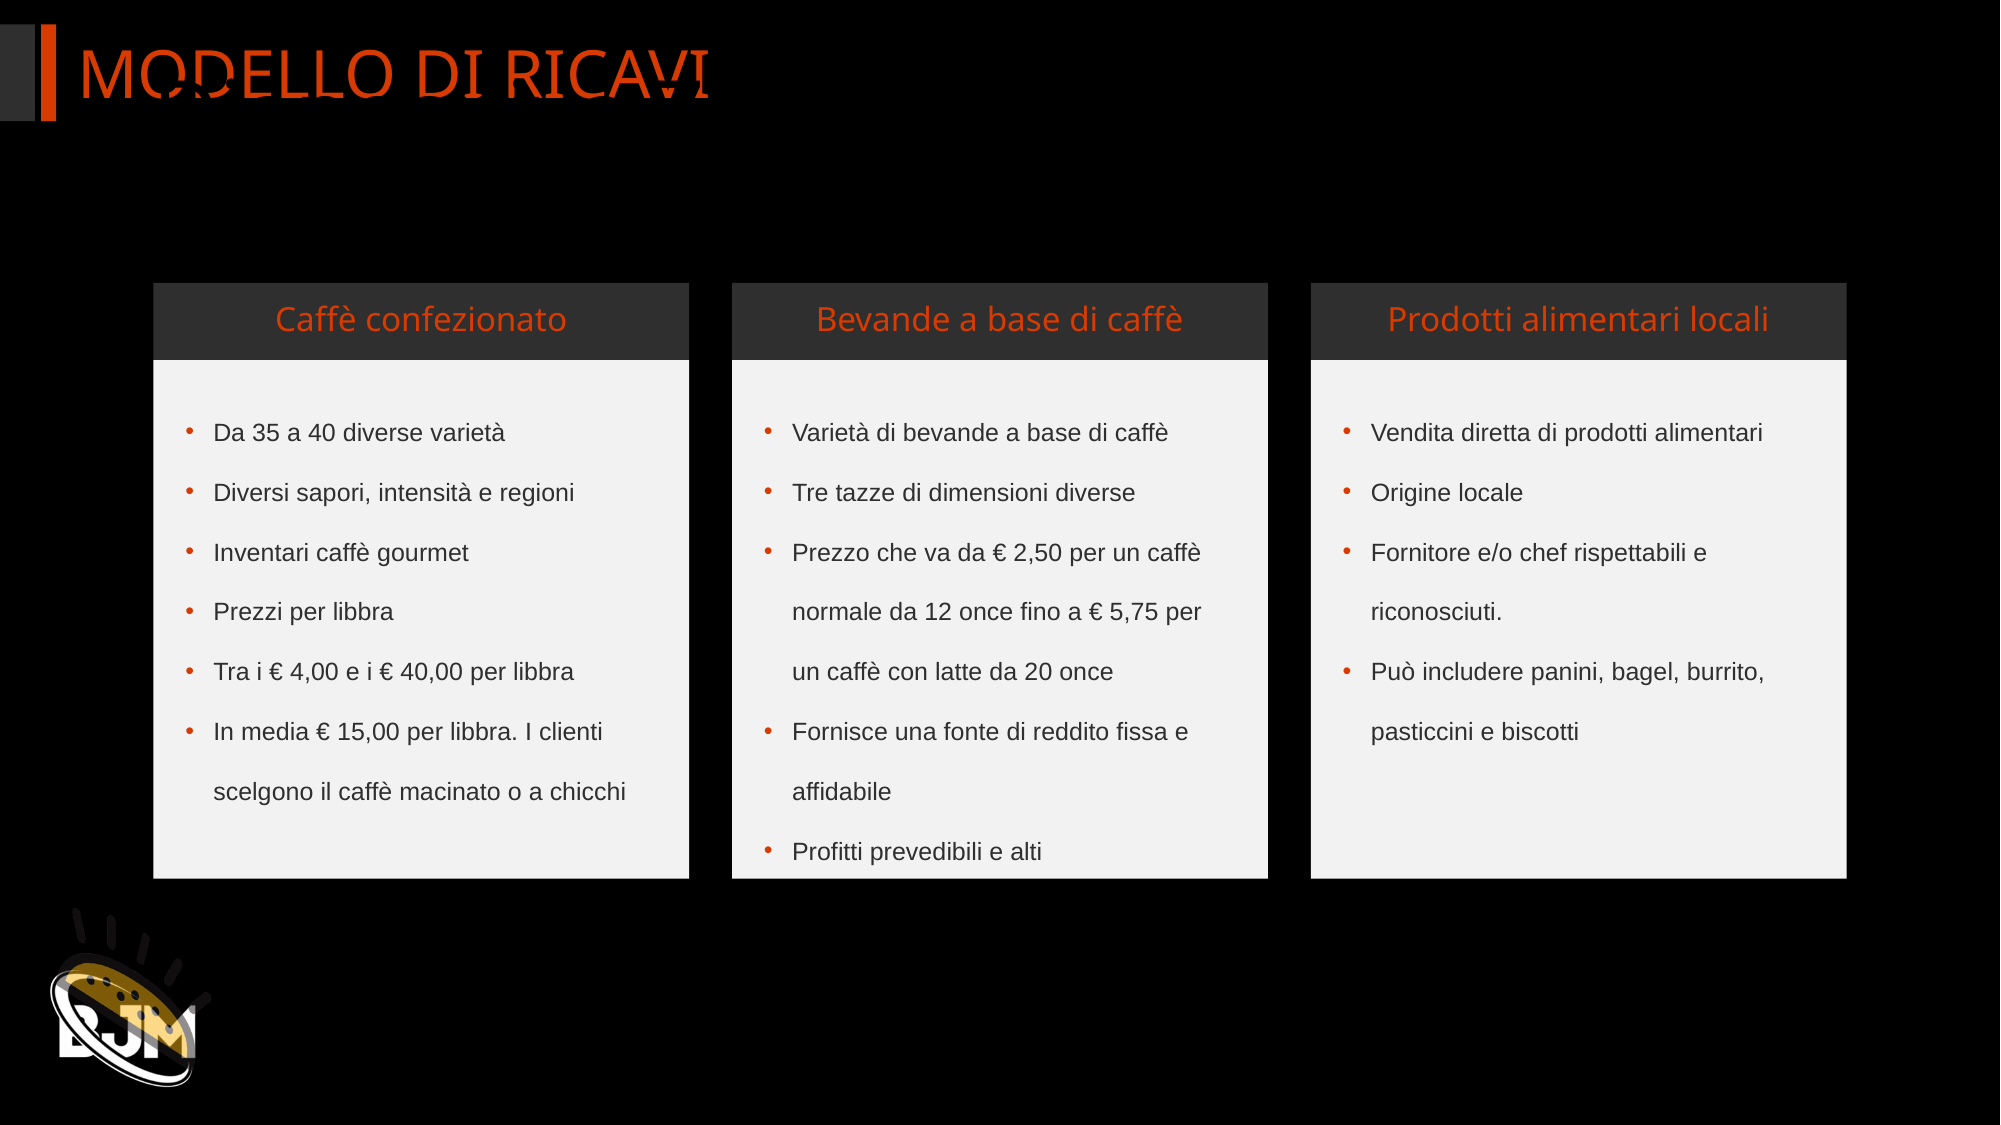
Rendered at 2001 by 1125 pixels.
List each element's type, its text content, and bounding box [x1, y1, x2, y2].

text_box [153, 282, 690, 360]
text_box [732, 282, 1268, 360]
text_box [732, 360, 1268, 879]
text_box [153, 360, 690, 879]
title Diapositiva 7 [137, 59, 1863, 278]
text_box MODELLO DI RICAVI [62, 39, 1063, 119]
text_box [1310, 360, 1847, 879]
picture [0, 906, 245, 1125]
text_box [0, 24, 57, 122]
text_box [1310, 282, 1847, 360]
